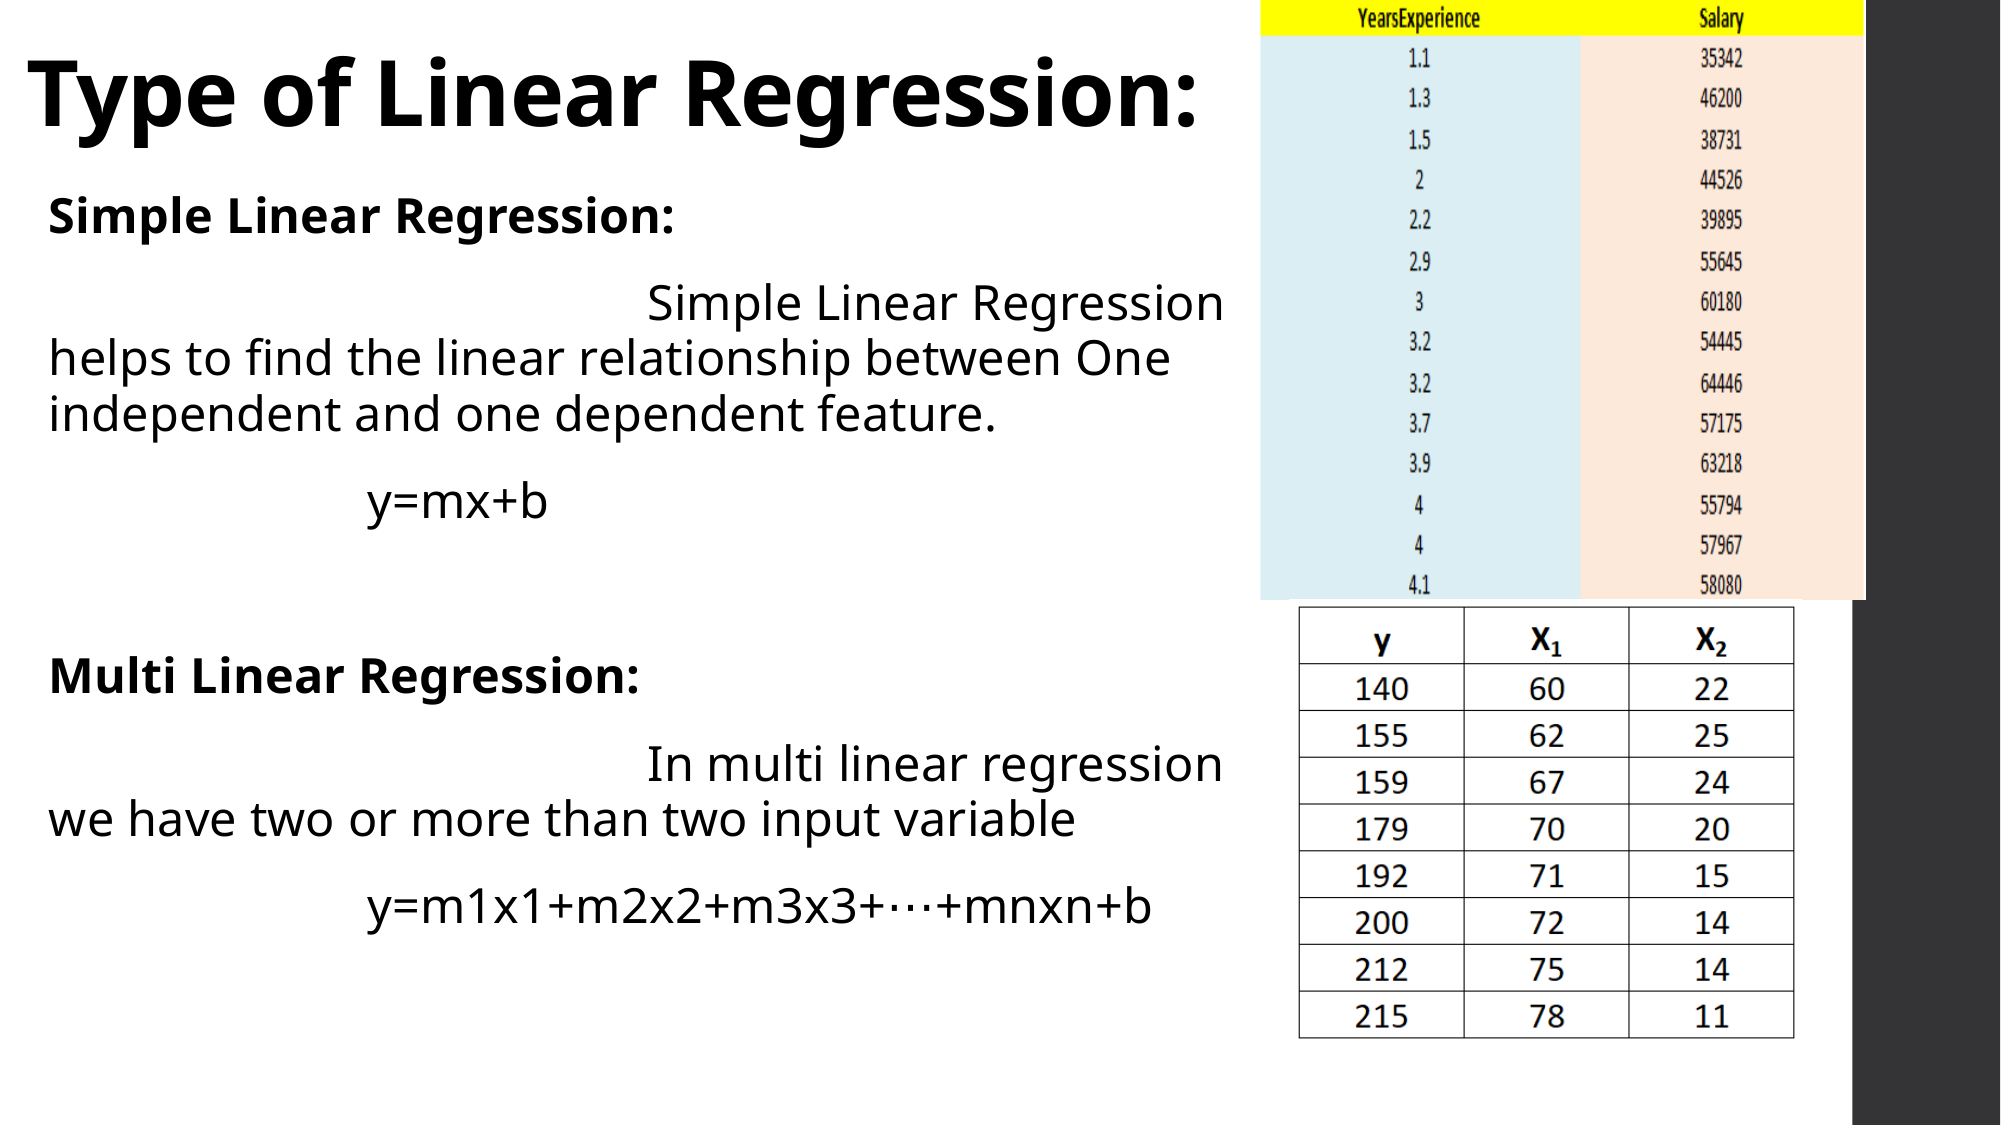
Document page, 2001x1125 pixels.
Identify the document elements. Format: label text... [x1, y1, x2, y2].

picture [1250, 0, 1883, 1045]
list Simple Linear Regression: Simple Linear Regression helps to find the linear relationship between One independent and one dependent feature. y=mx+b Multi Linear Regression: In multi linear regression we have two or more than two input variable y=m1​x1​+m2​x2​+m3​x3​+⋯+mn​xn​+b [33, 181, 1251, 1125]
title Type of Linear Regression: [11, 0, 1243, 154]
